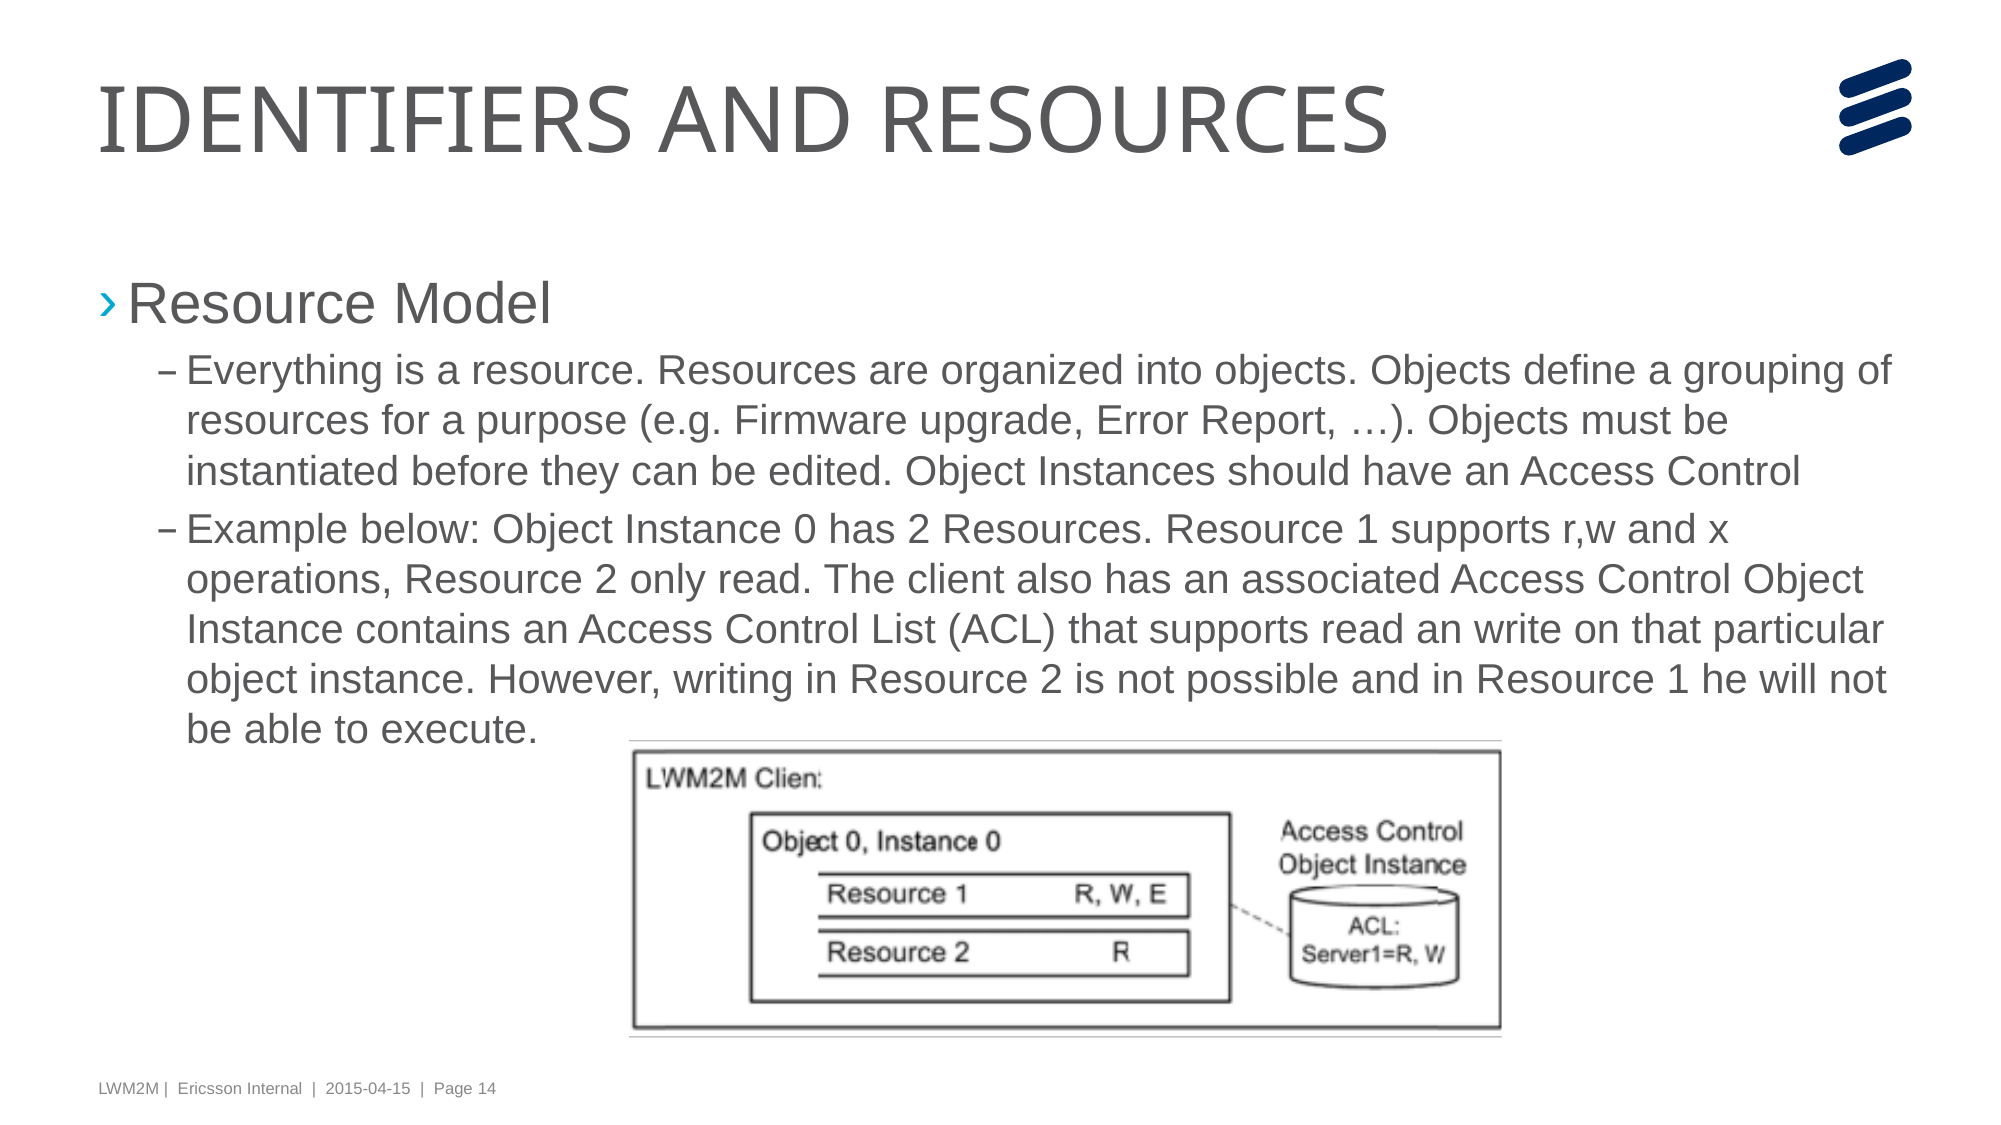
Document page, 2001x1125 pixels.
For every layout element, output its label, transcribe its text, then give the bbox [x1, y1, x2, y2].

title IDENTIFIERS AND RESOURCES [85, 39, 1726, 218]
picture [628, 739, 1502, 1042]
list Resource Model Everything is a resource. Resources are organized into objects. Objects define a grouping of resources for a purpose (e.g. Firmware upgrade, Error Report, …). Objects must be instantiated before they can be edited. Object Instances should have an Access Control Example below: Object Instance 0 has 2 Resources. Resource 1 supports r,w and x operations, Resource 2 only read. The client also has an associated Access Control Object Instance contains an Access Control List (ACL) that supports read an write on that particular object instance. However, writing in Resource 2 is not possible and in Resource 1 he will not be able to execute. [86, 264, 1934, 994]
